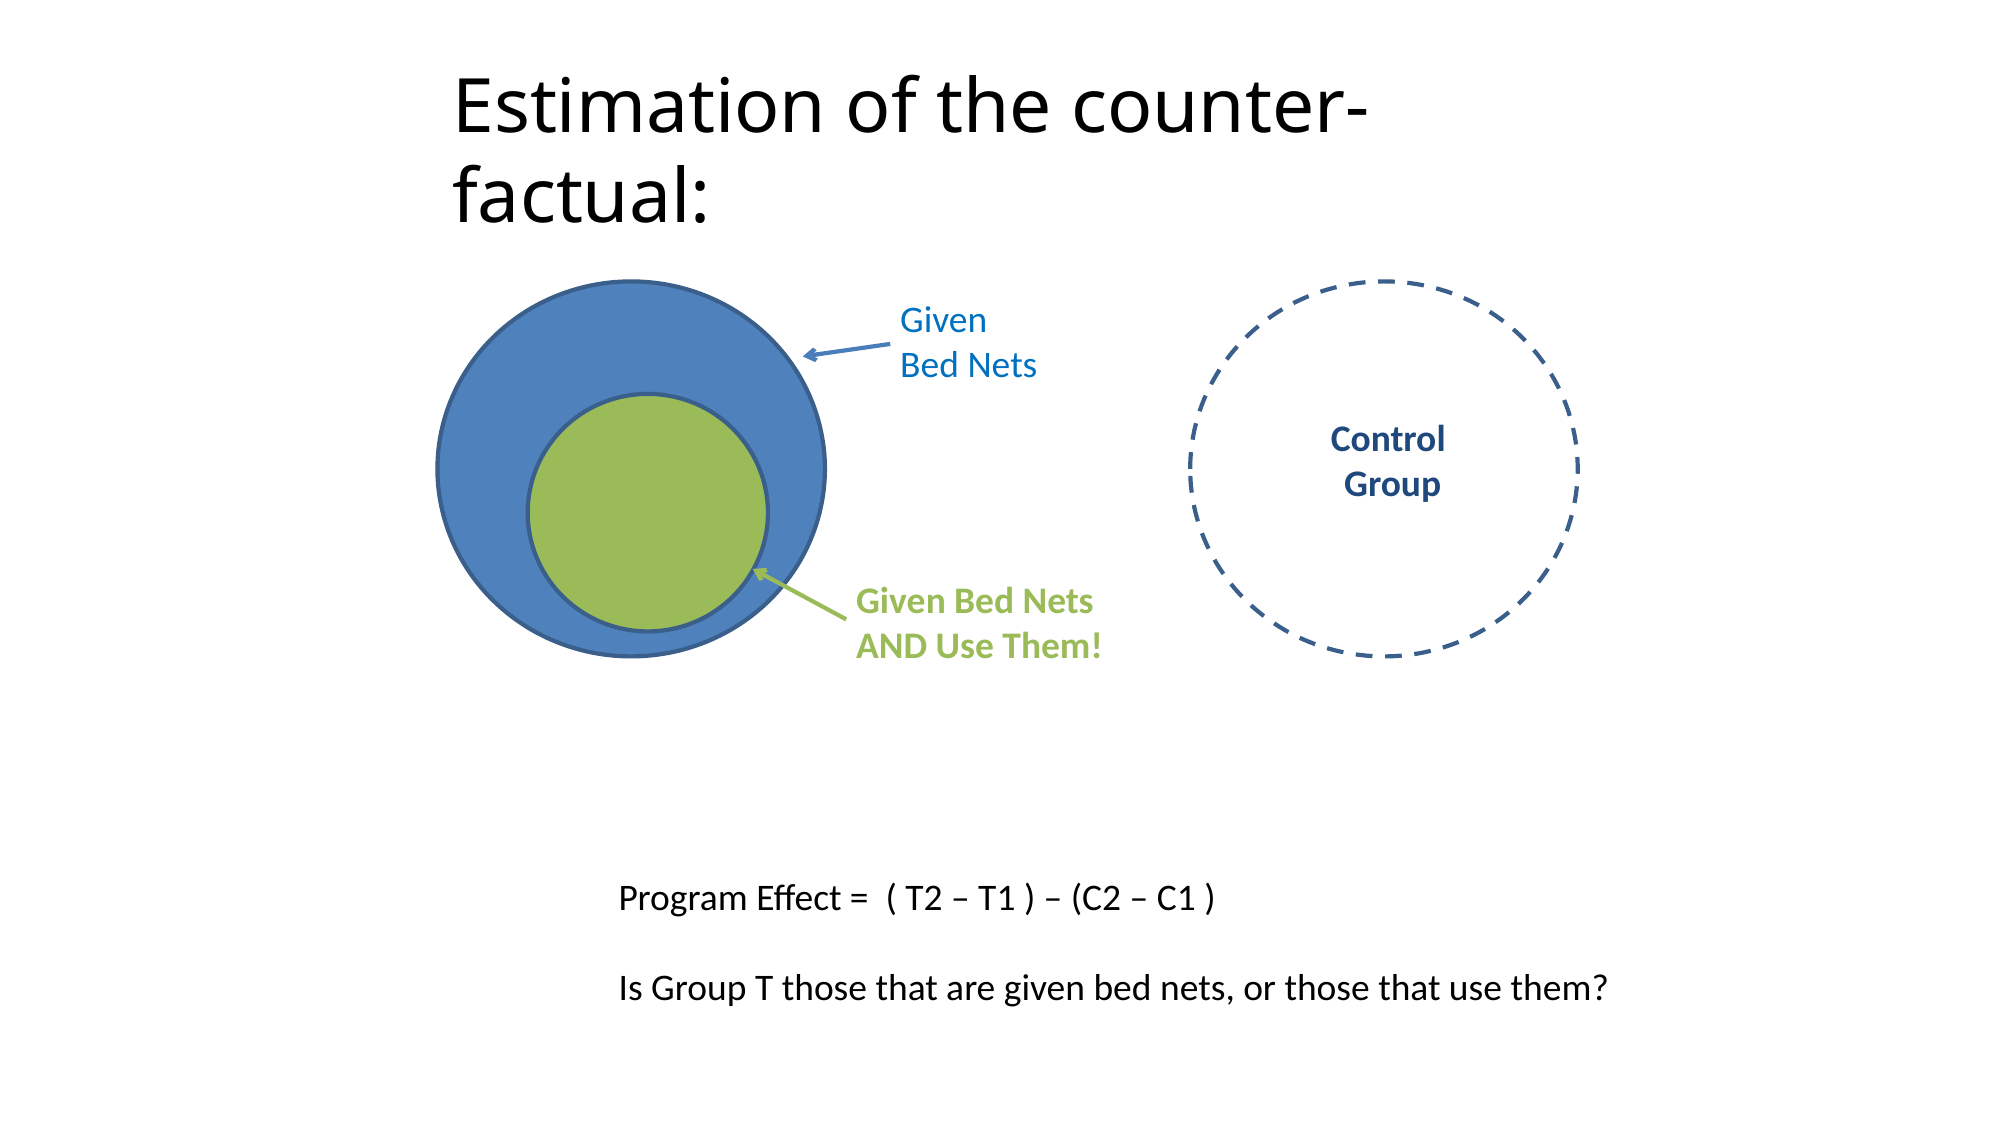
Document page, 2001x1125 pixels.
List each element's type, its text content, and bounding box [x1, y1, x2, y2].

text_box Estimation of the counter-factual: [437, 49, 1588, 245]
text_box Program Effect = ( T2 – T1 ) – (C2 – C1 ) Is Group T those that are given bed nets, or those that use them? [603, 820, 1634, 1016]
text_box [752, 568, 847, 620]
text_box Given Bed Nets AND Use Them! [841, 568, 1118, 674]
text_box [802, 343, 891, 357]
text_box [435, 279, 828, 659]
text_box [525, 391, 771, 634]
text_box Given Bed Nets [885, 288, 1053, 393]
text_box Control Group [1315, 406, 1470, 512]
text_box [1188, 279, 1580, 659]
